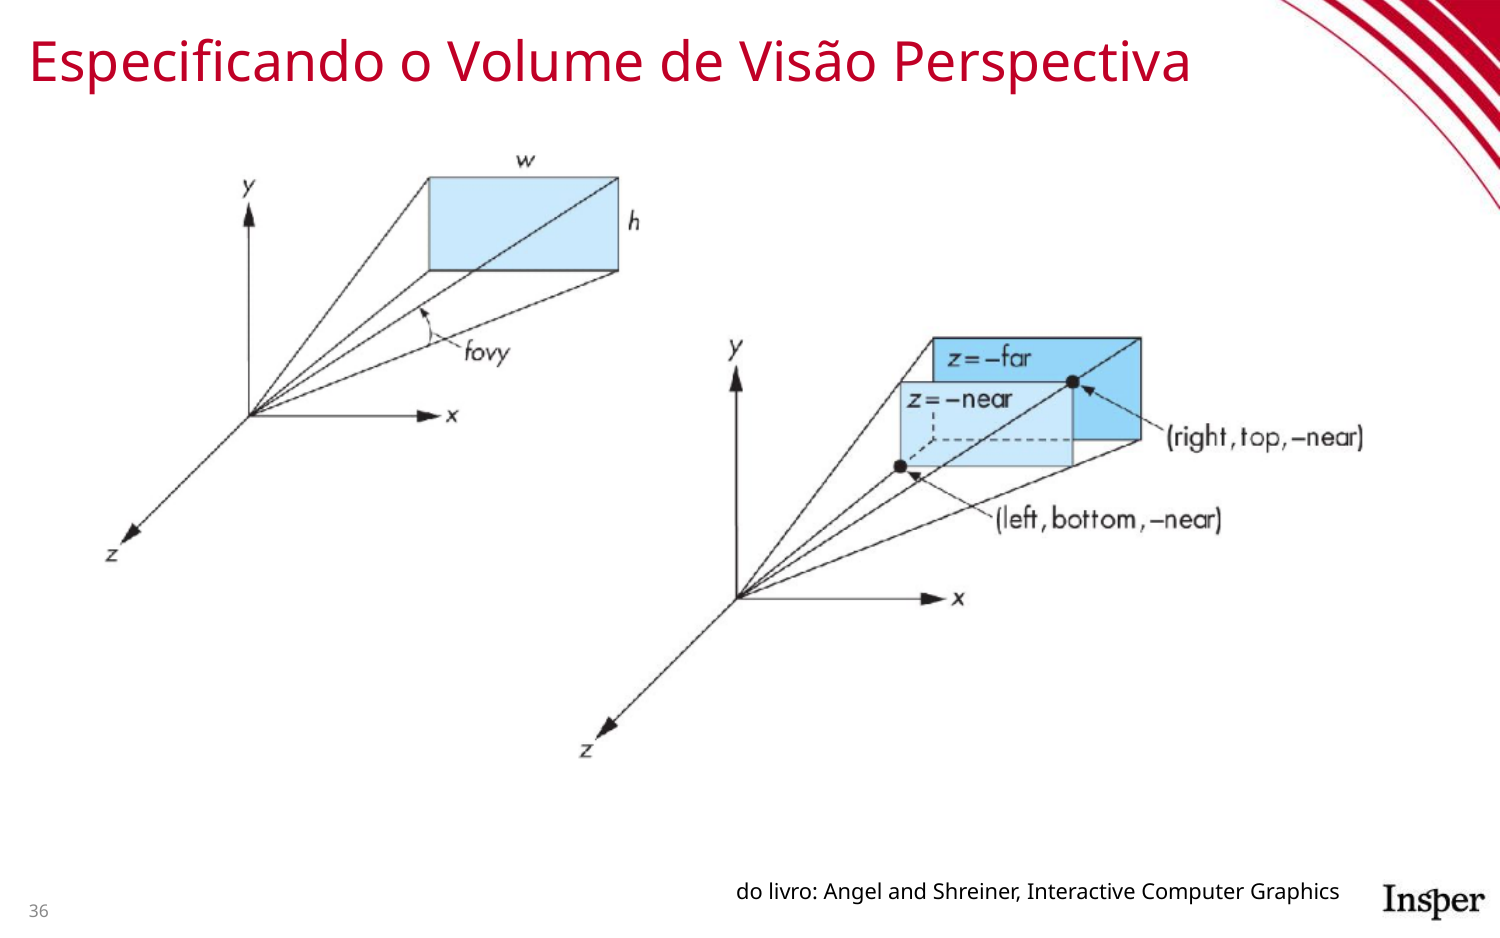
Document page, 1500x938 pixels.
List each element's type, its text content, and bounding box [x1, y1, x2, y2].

picture [98, 0, 1500, 938]
text_box do livro: Angel and Shreiner, Interactive Computer Graphics [603, 870, 1362, 921]
title Especificando o Volume de Visão Perspectiva [13, 18, 1397, 104]
slide_number 36 [0, 887, 78, 938]
